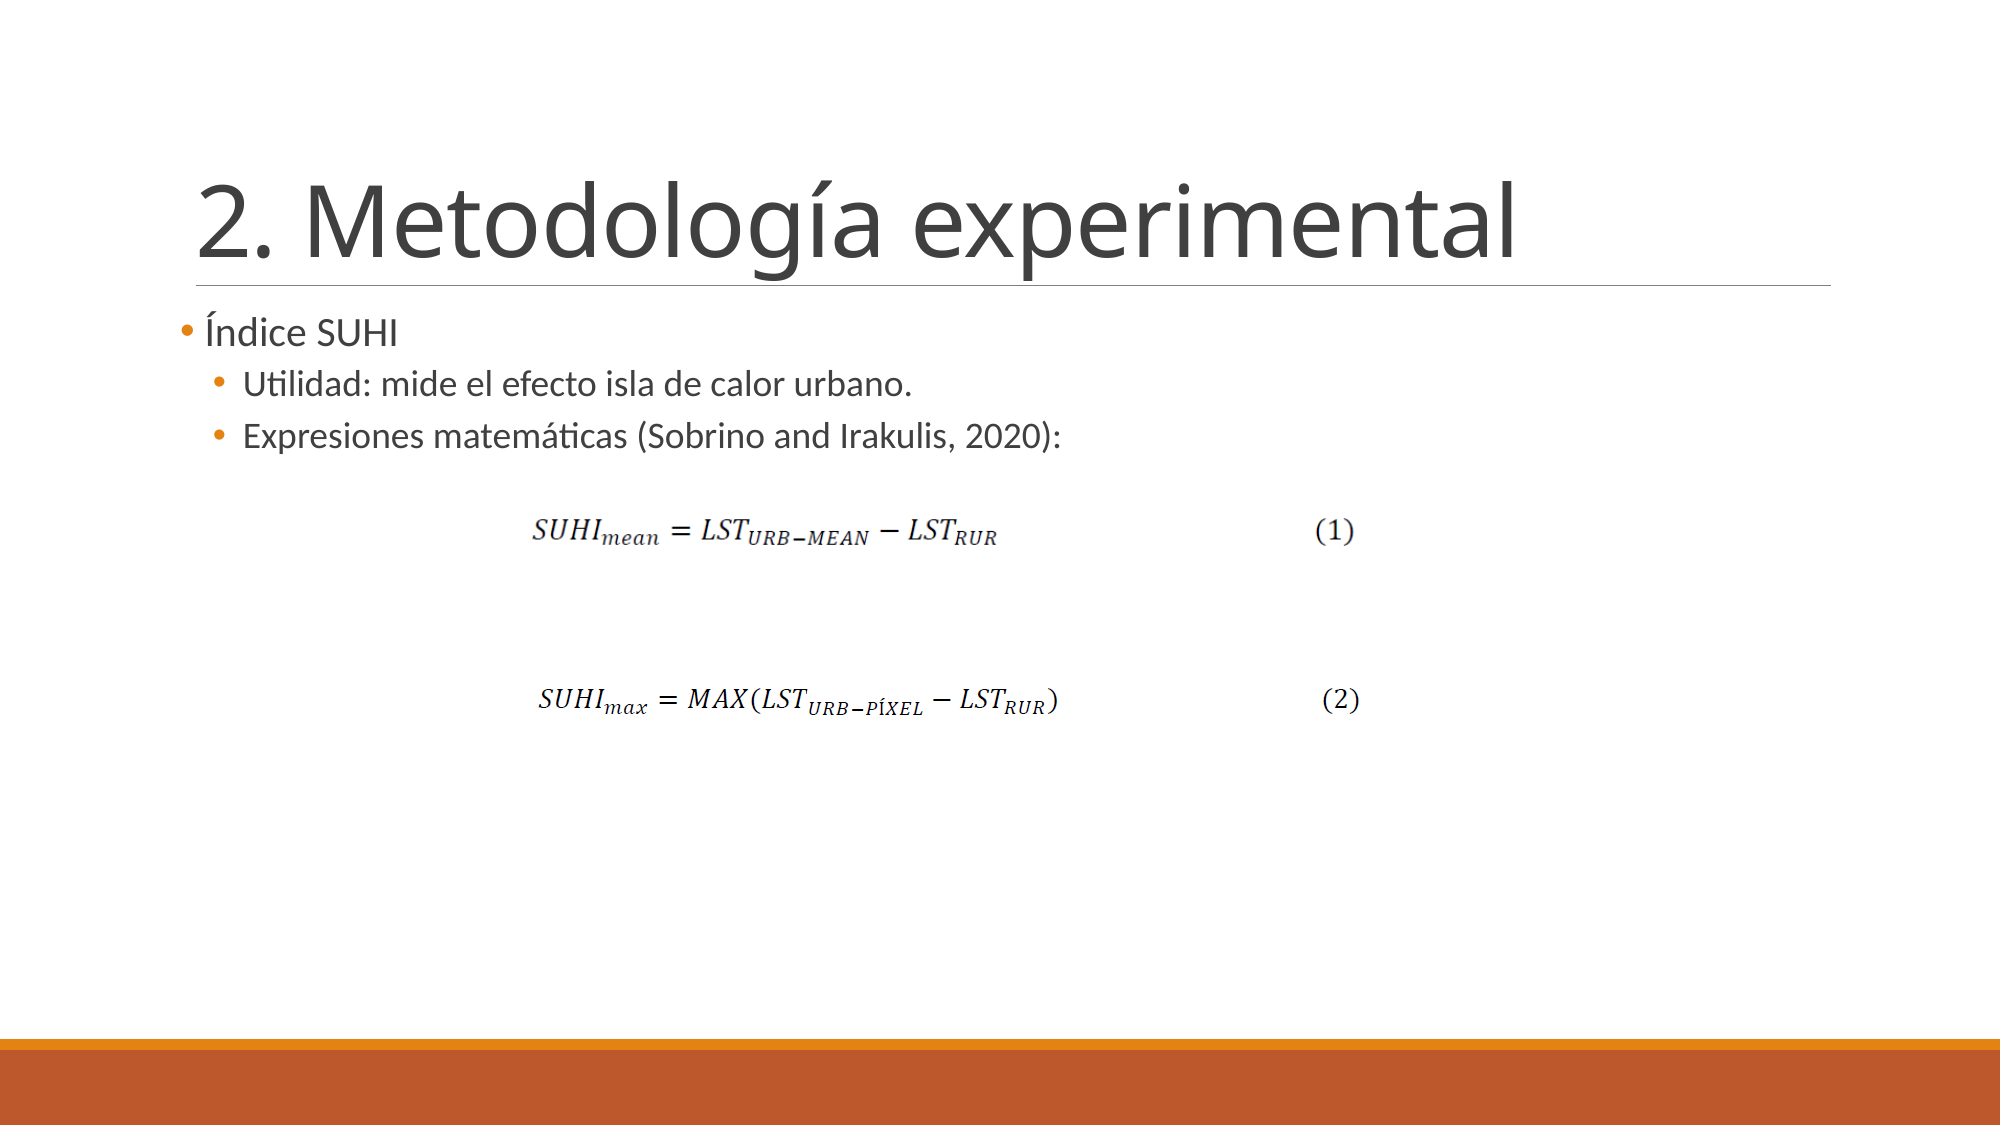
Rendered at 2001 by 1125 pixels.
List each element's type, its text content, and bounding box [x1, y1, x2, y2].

list Índice SUHI Utilidad: mide el efecto isla de calor urbano. Expresiones matemáticas (Sobrino and Irakulis, 2020): [180, 302, 1830, 963]
picture [526, 499, 1363, 563]
title 2. Metodología experimental [180, 47, 1830, 285]
picture [526, 669, 1368, 733]
